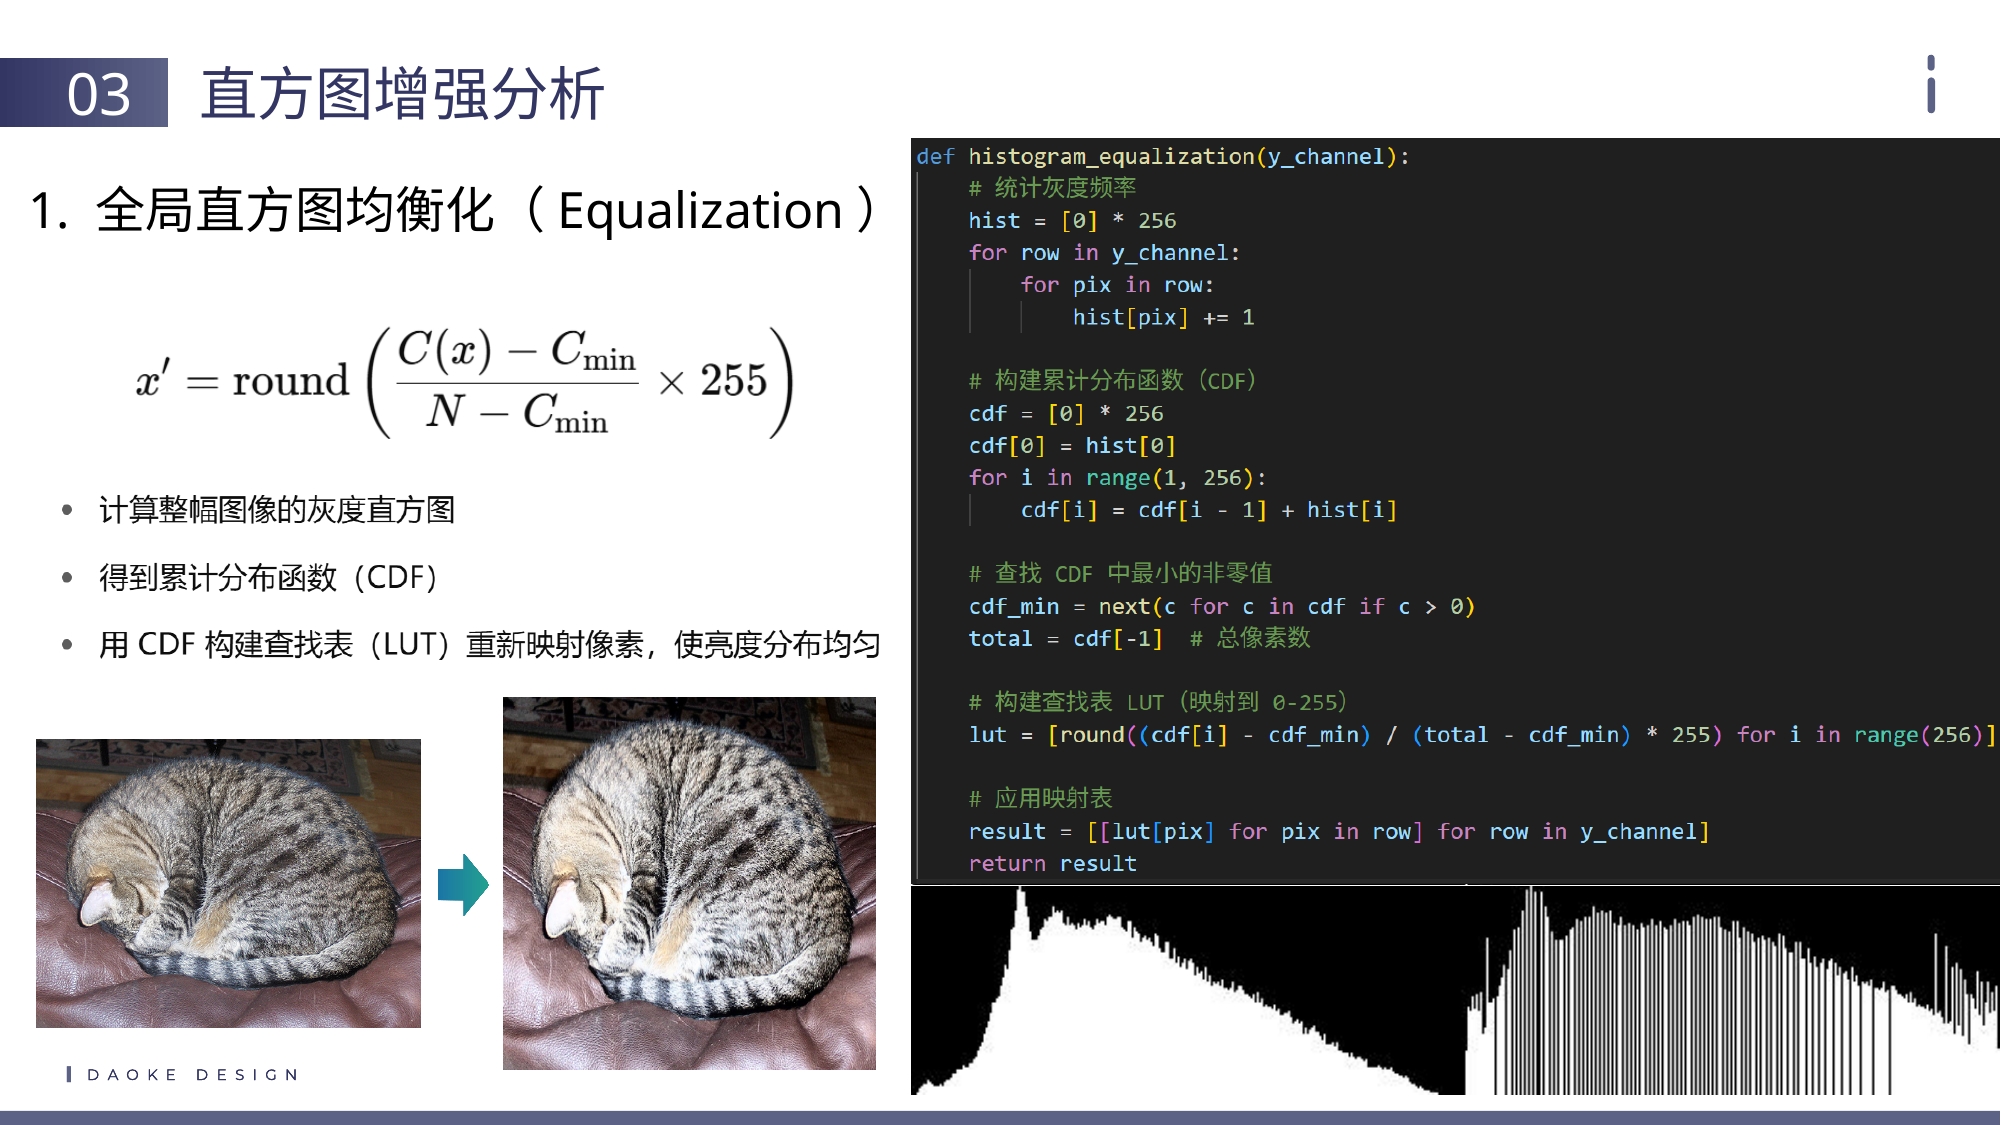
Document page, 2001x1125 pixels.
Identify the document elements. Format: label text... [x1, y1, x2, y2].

picture [42, 477, 900, 677]
text_box 03 [0, 57, 169, 127]
text_box [437, 850, 491, 919]
picture [503, 697, 876, 1070]
picture [911, 138, 2000, 1095]
picture [106, 291, 818, 466]
text_box 直方图增强分析 [184, 49, 623, 135]
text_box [66, 1066, 296, 1083]
picture [36, 739, 421, 1028]
text_box 1. 全局直方图均衡化（Equalization） [13, 171, 911, 247]
